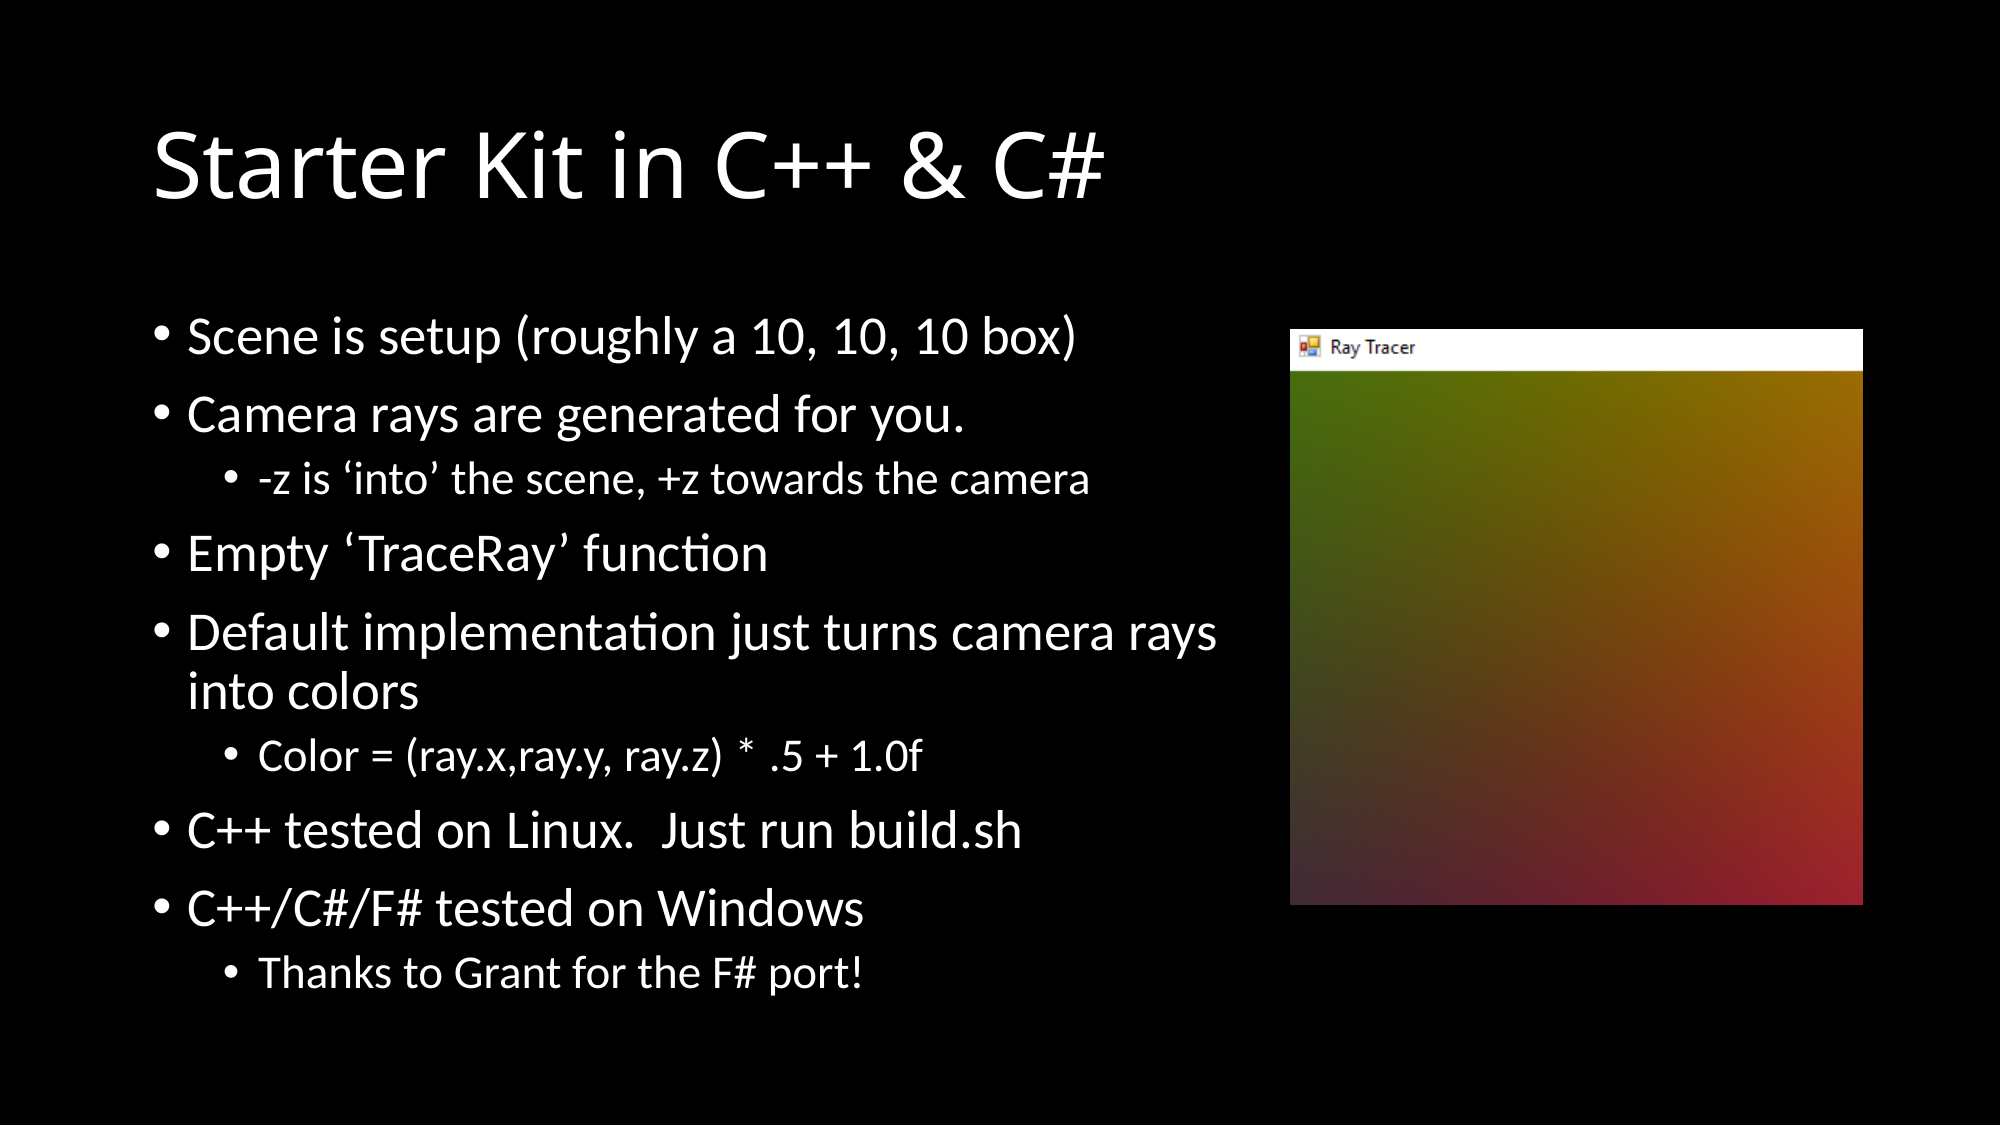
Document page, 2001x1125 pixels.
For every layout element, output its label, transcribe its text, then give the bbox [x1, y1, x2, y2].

picture [1290, 329, 1863, 905]
list Scene is setup (roughly a 10, 10, 10 box) Camera rays are generated for you. -z is ‘into’ the scene, +z towards the camera Empty ‘TraceRay’ function Default implementation just turns camera rays into colors Color = (ray.x,ray.y, ray.z) * .5 + 1.0f C++ tested on Linux. Just run build.sh C++/C#/F# tested on Windows Thanks to Grant for the F# port! [137, 299, 1302, 1014]
title Starter Kit in C++ & C# [137, 59, 1863, 278]
